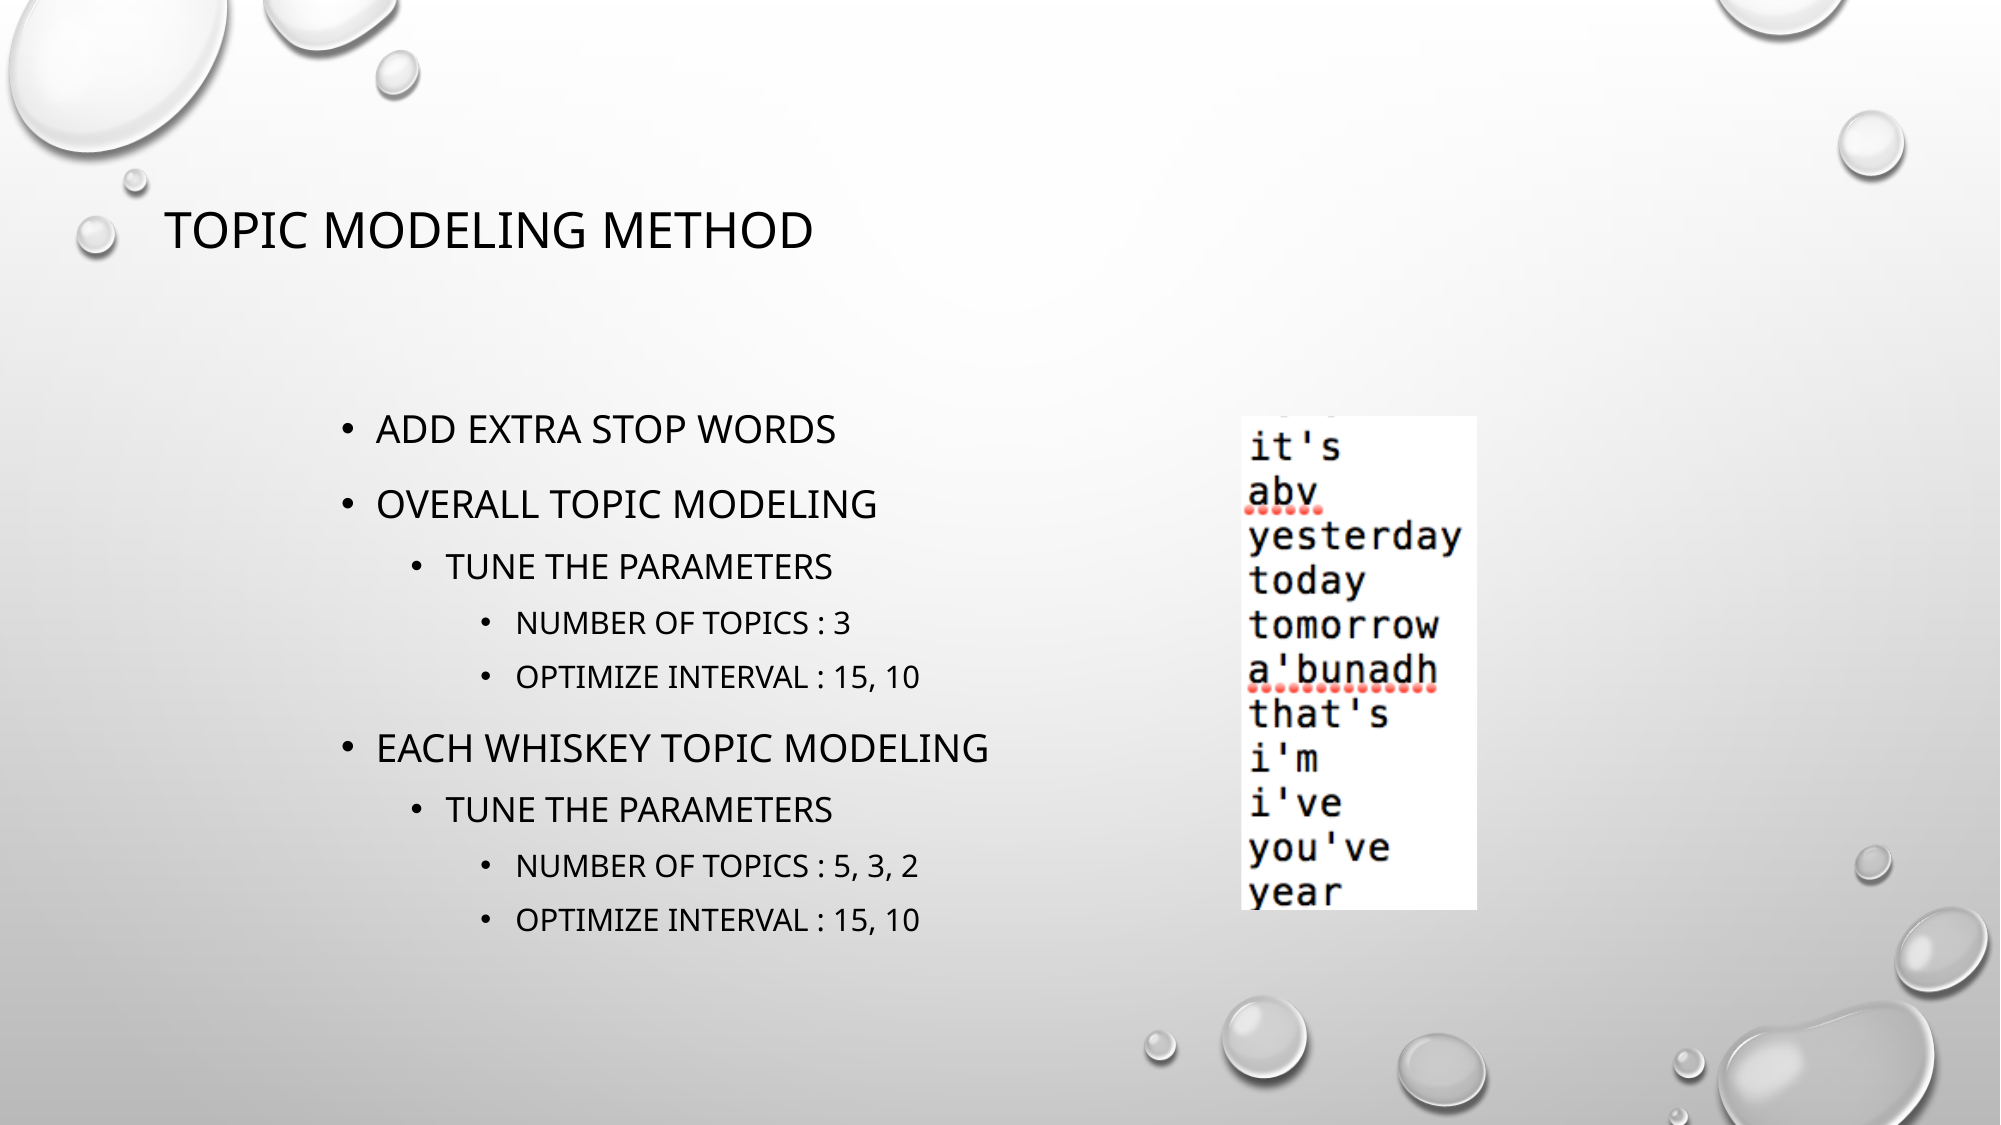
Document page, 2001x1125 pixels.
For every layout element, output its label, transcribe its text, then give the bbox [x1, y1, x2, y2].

title Topic modeling Method [149, 101, 1851, 364]
picture [0, 0, 2000, 1125]
list Add Extra Stop Words Overall Topic Modeling Tune the parameters Number of Topics : 3 Optimize Interval : 15, 10 Each Whiskey Topic Modeling Tune the parameters Number of Topics : 5, 3, 2 Optimize Interval : 15, 10 [325, 388, 2000, 950]
picture [1241, 416, 1478, 910]
